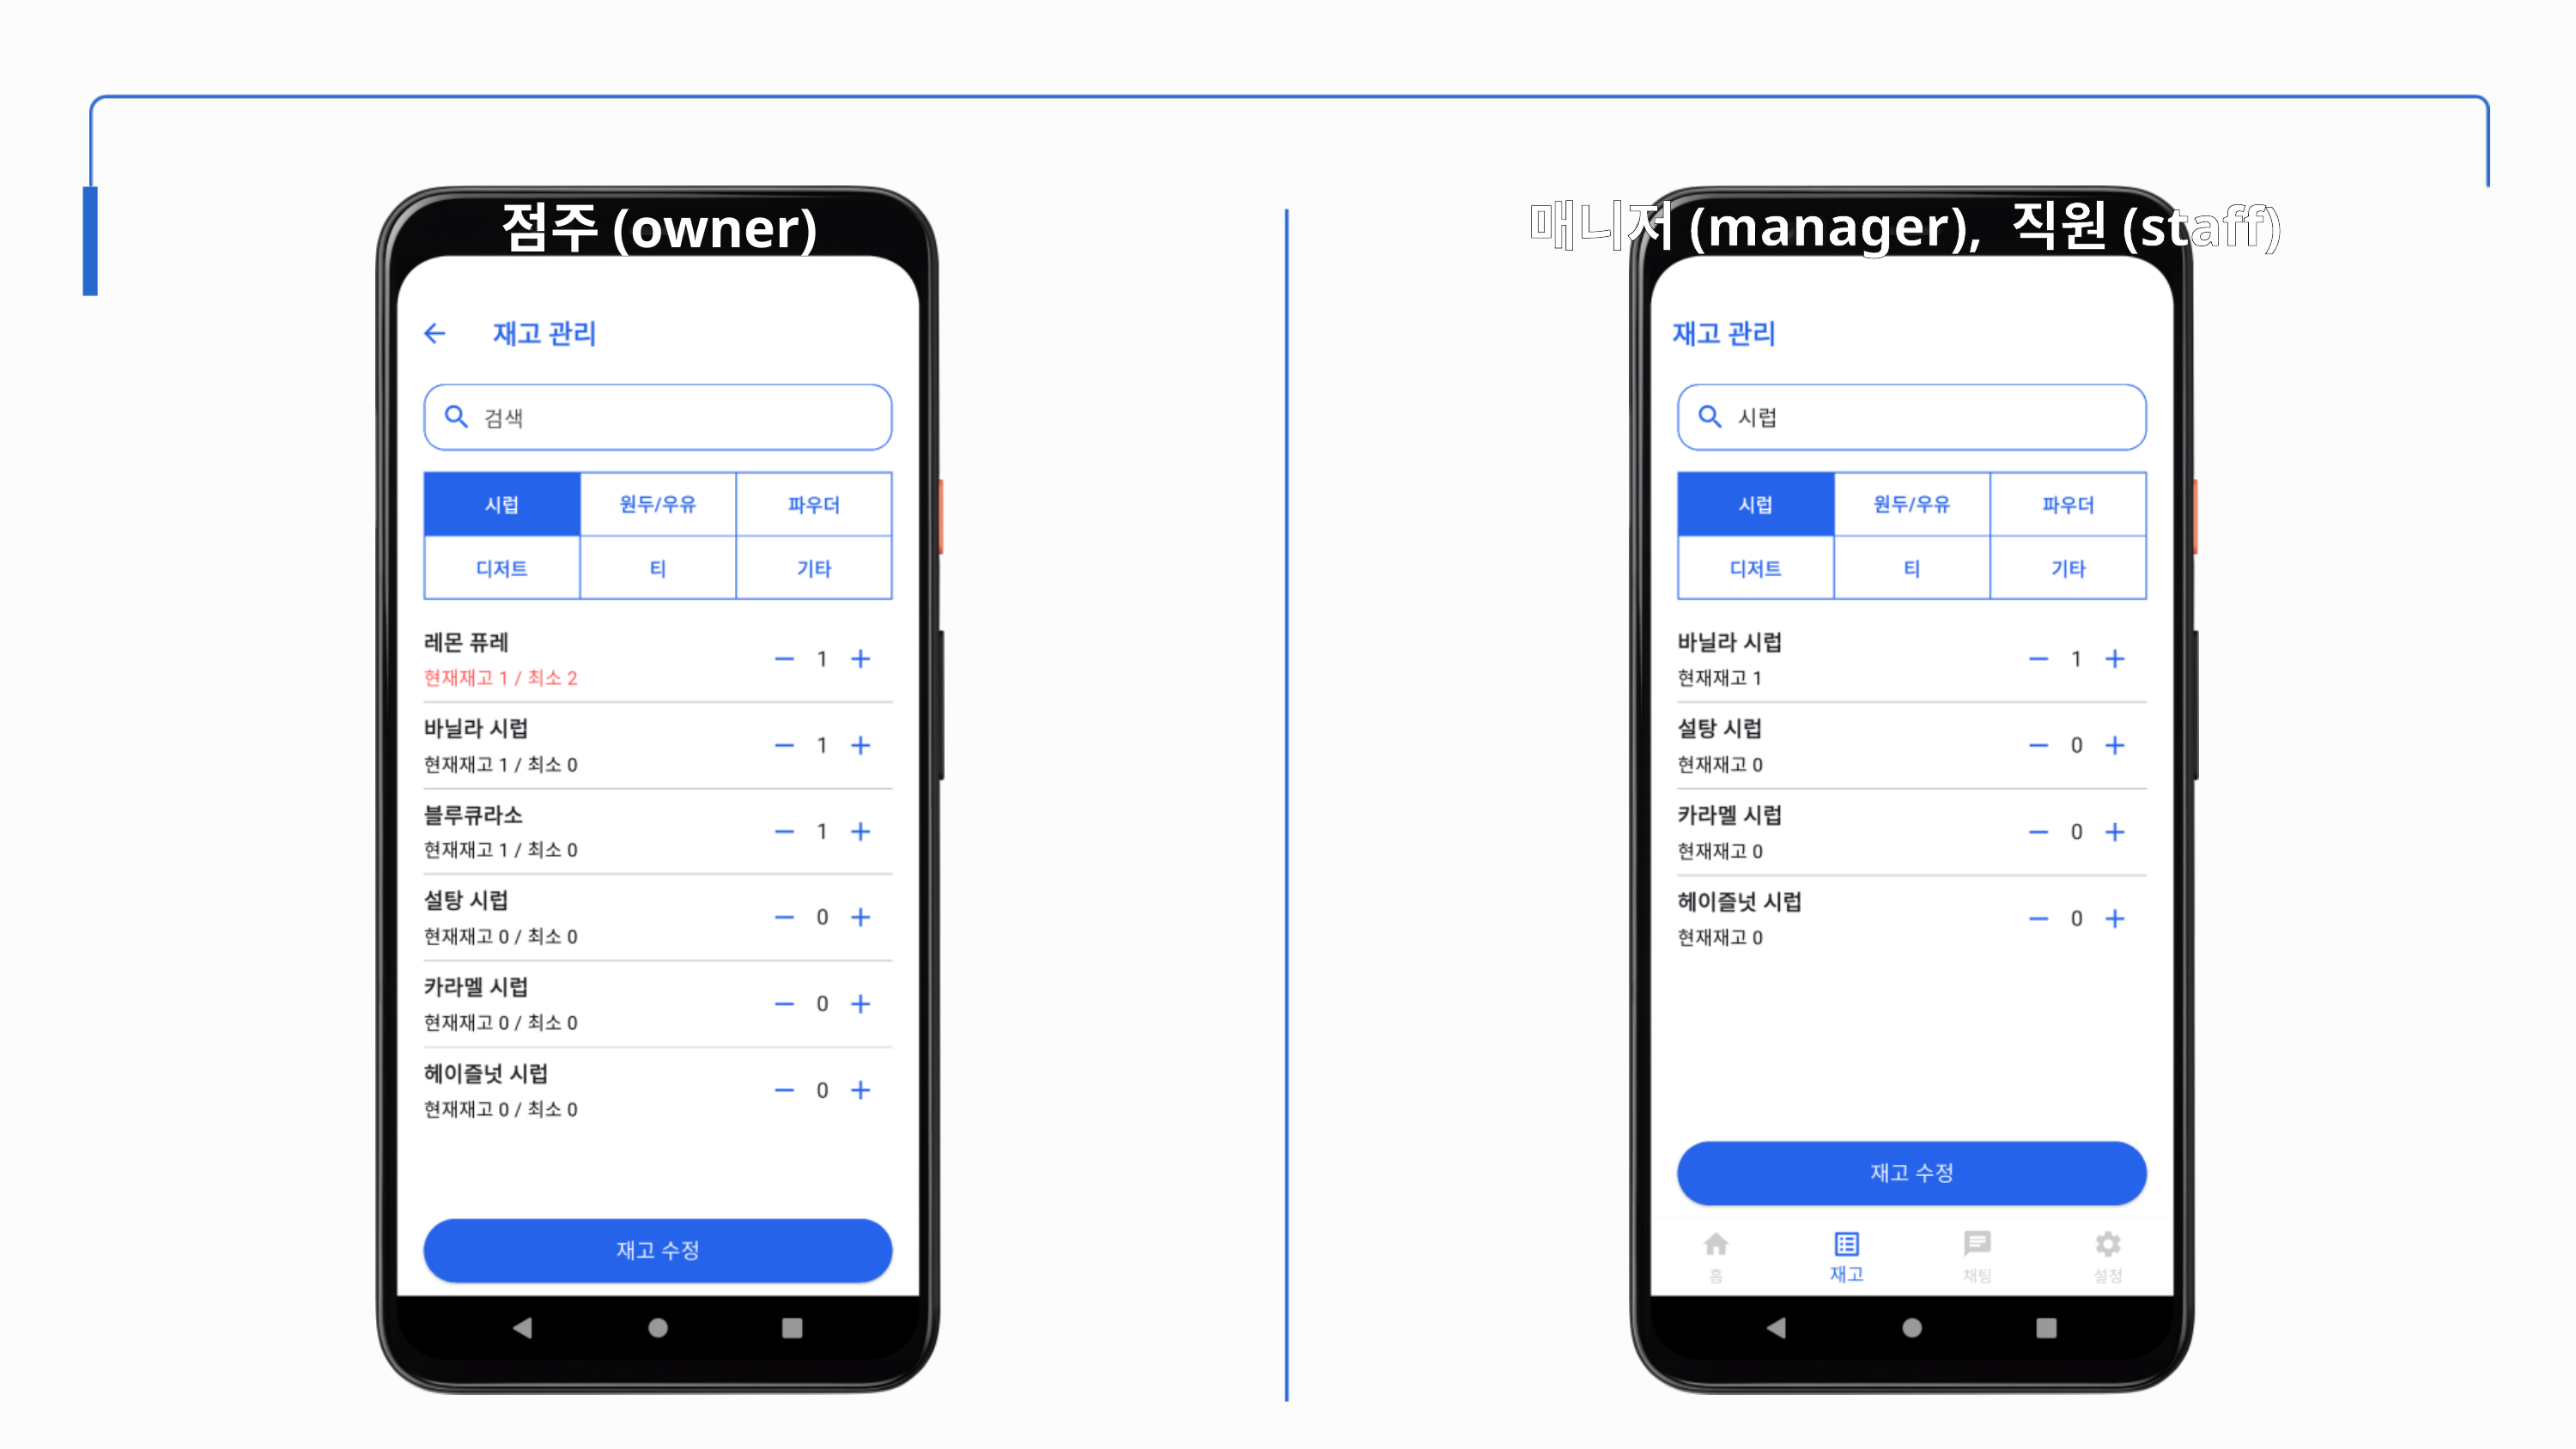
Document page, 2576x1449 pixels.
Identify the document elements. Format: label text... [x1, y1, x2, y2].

picture [35, 94, 2491, 1401]
text_box 매니저(manager), 직원(staff) [1480, 197, 1625, 263]
text_box 매니저(manager), 직원(staff) [2203, 197, 2330, 263]
